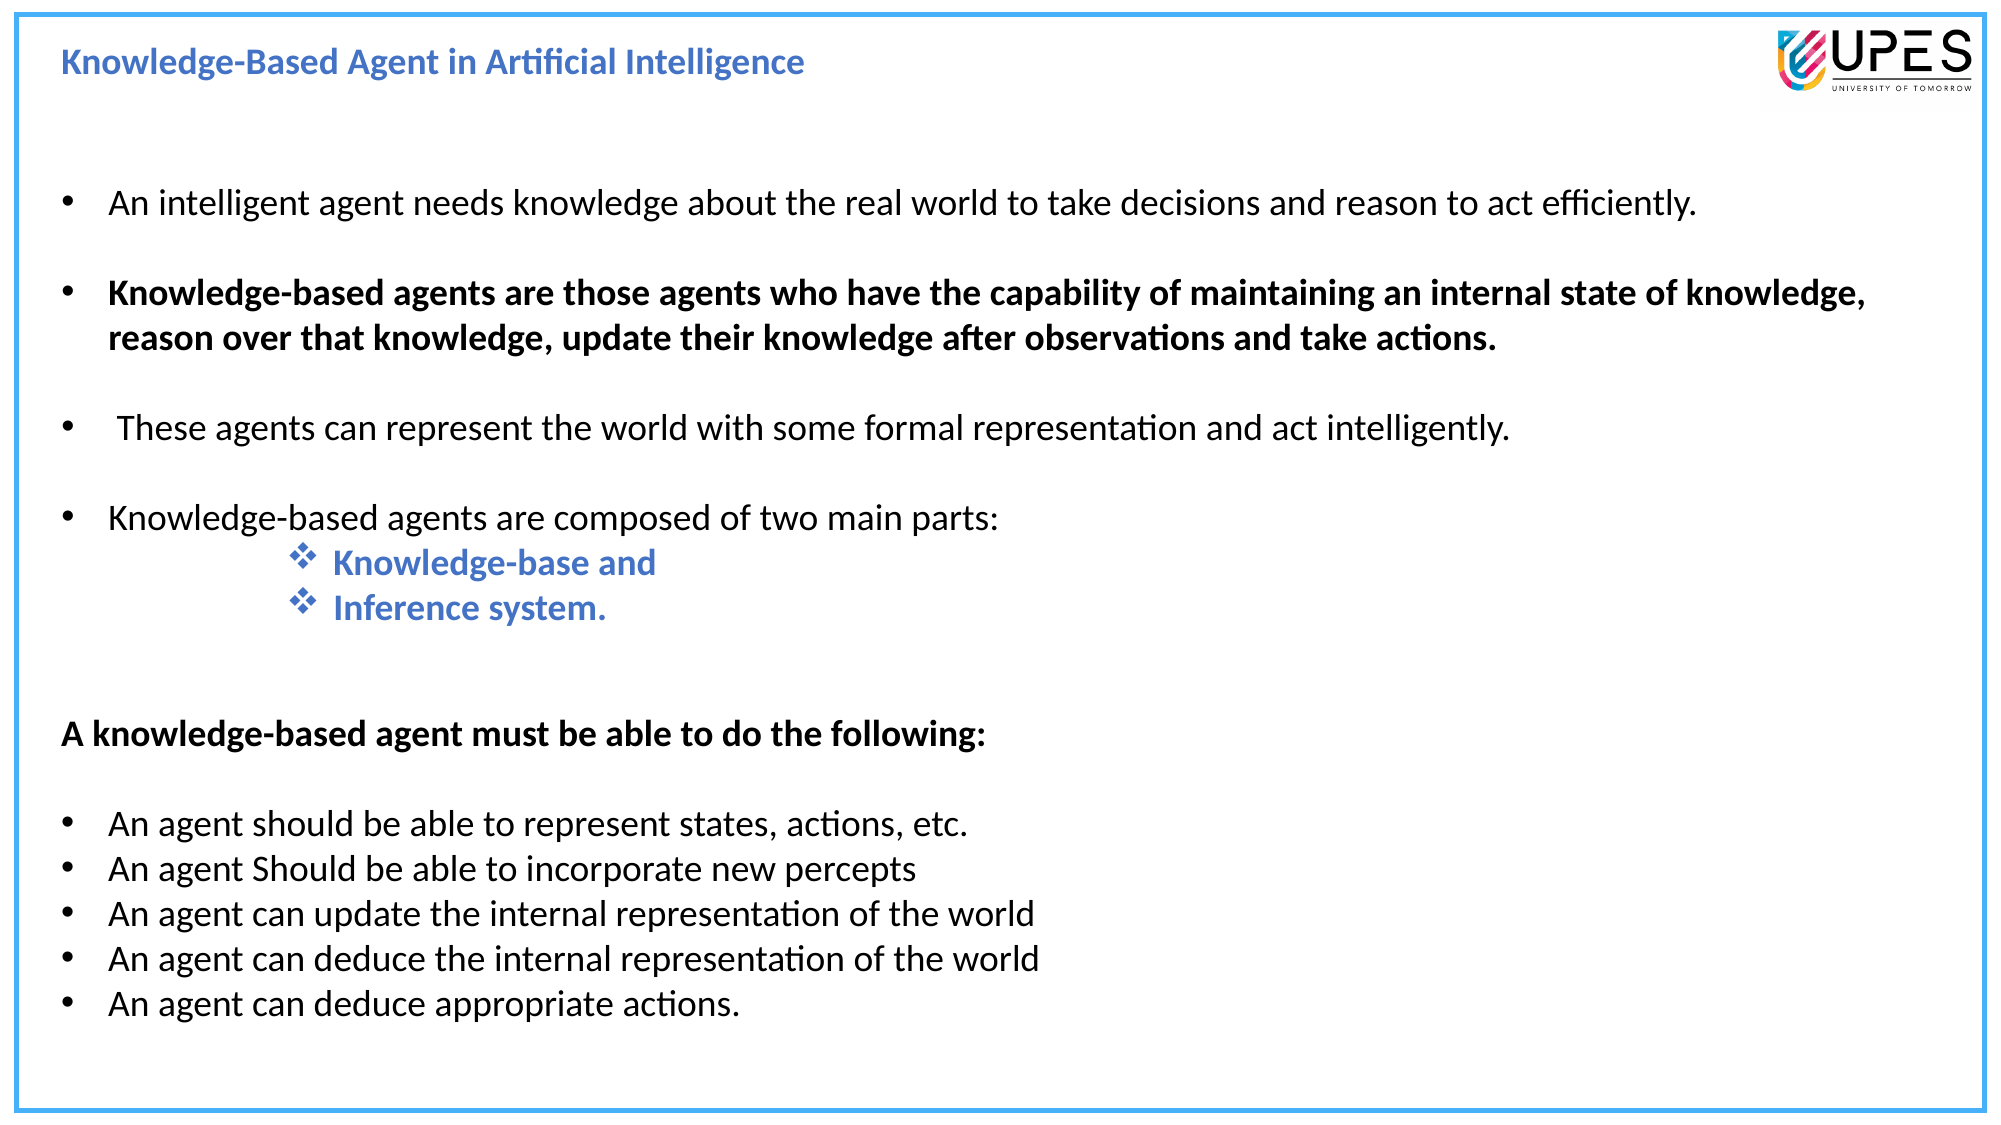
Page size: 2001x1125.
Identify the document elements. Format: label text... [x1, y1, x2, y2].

text_box An intelligent agent needs knowledge about the real world to take decisions and reason to act efficiently. Knowledge-based agents are those agents who have the capability of maintaining an internal state of knowledge, reason over that knowledge, update their knowledge after observations and take actions. These agents can represent the world with some formal representation and act intelligently. Knowledge-based agents are composed of two main parts: Knowledge-base and Inference system. [46, 170, 1954, 636]
text_box A knowledge-based agent must be able to do the following: An agent should be able to represent states, actions, etc. An agent Should be able to incorporate new percepts An agent can update the internal representation of the world An agent can deduce the internal representation of the world An agent can deduce appropriate actions. [46, 701, 1919, 1032]
picture [1758, 20, 1978, 110]
text_box Knowledge-Based Agent in Artificial Intelligence [46, 29, 1047, 90]
